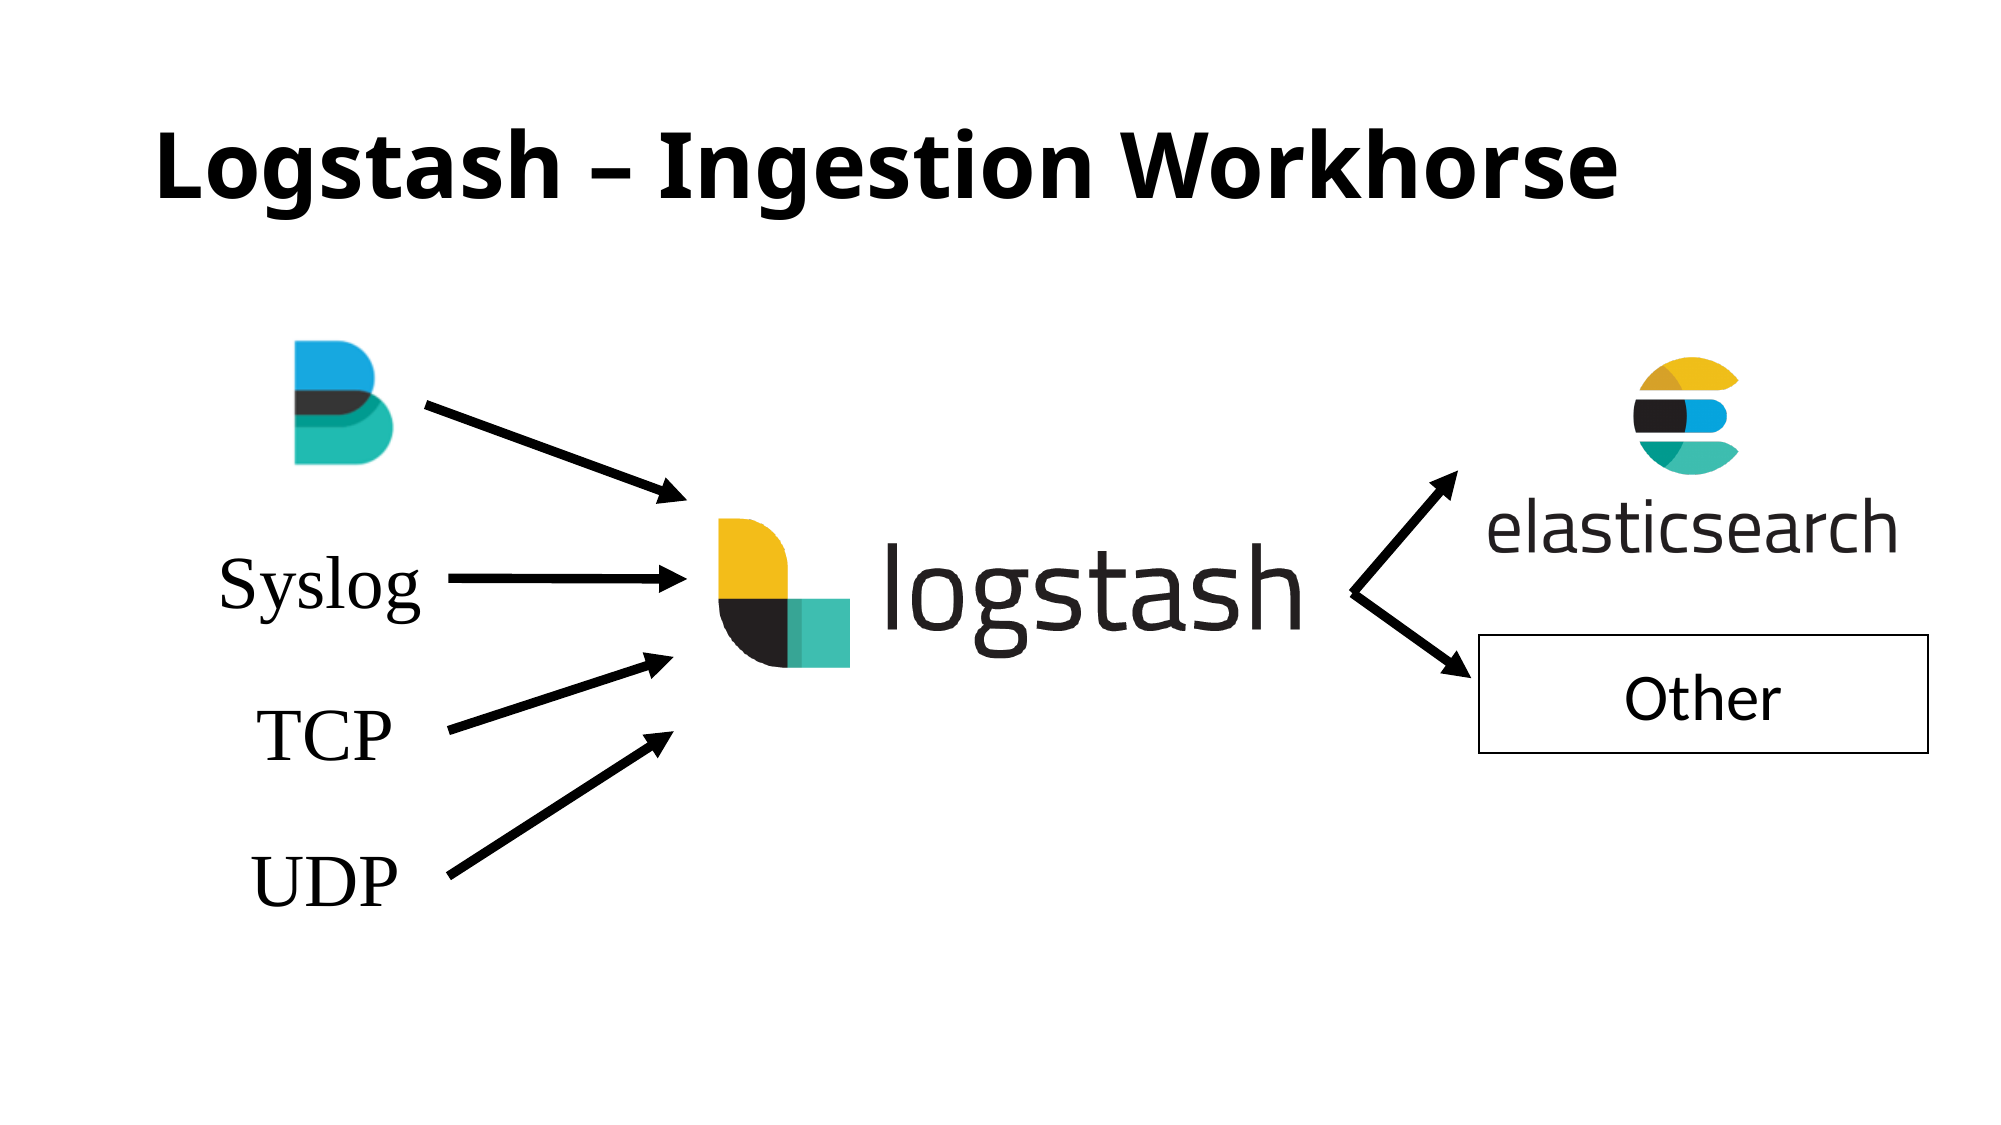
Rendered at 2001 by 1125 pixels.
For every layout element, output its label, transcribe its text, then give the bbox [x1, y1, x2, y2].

picture [662, 456, 1353, 730]
text_box Other [1478, 634, 1929, 754]
text_box Syslog [202, 525, 449, 631]
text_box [1352, 593, 1472, 679]
text_box UDP [202, 823, 449, 929]
picture [1435, 321, 1954, 593]
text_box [448, 731, 674, 877]
title Logstash – Ingestion Workhorse [137, 59, 1863, 278]
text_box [425, 404, 688, 501]
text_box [448, 656, 674, 731]
picture [284, 333, 402, 470]
text_box TCP [202, 678, 448, 783]
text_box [1353, 470, 1435, 593]
